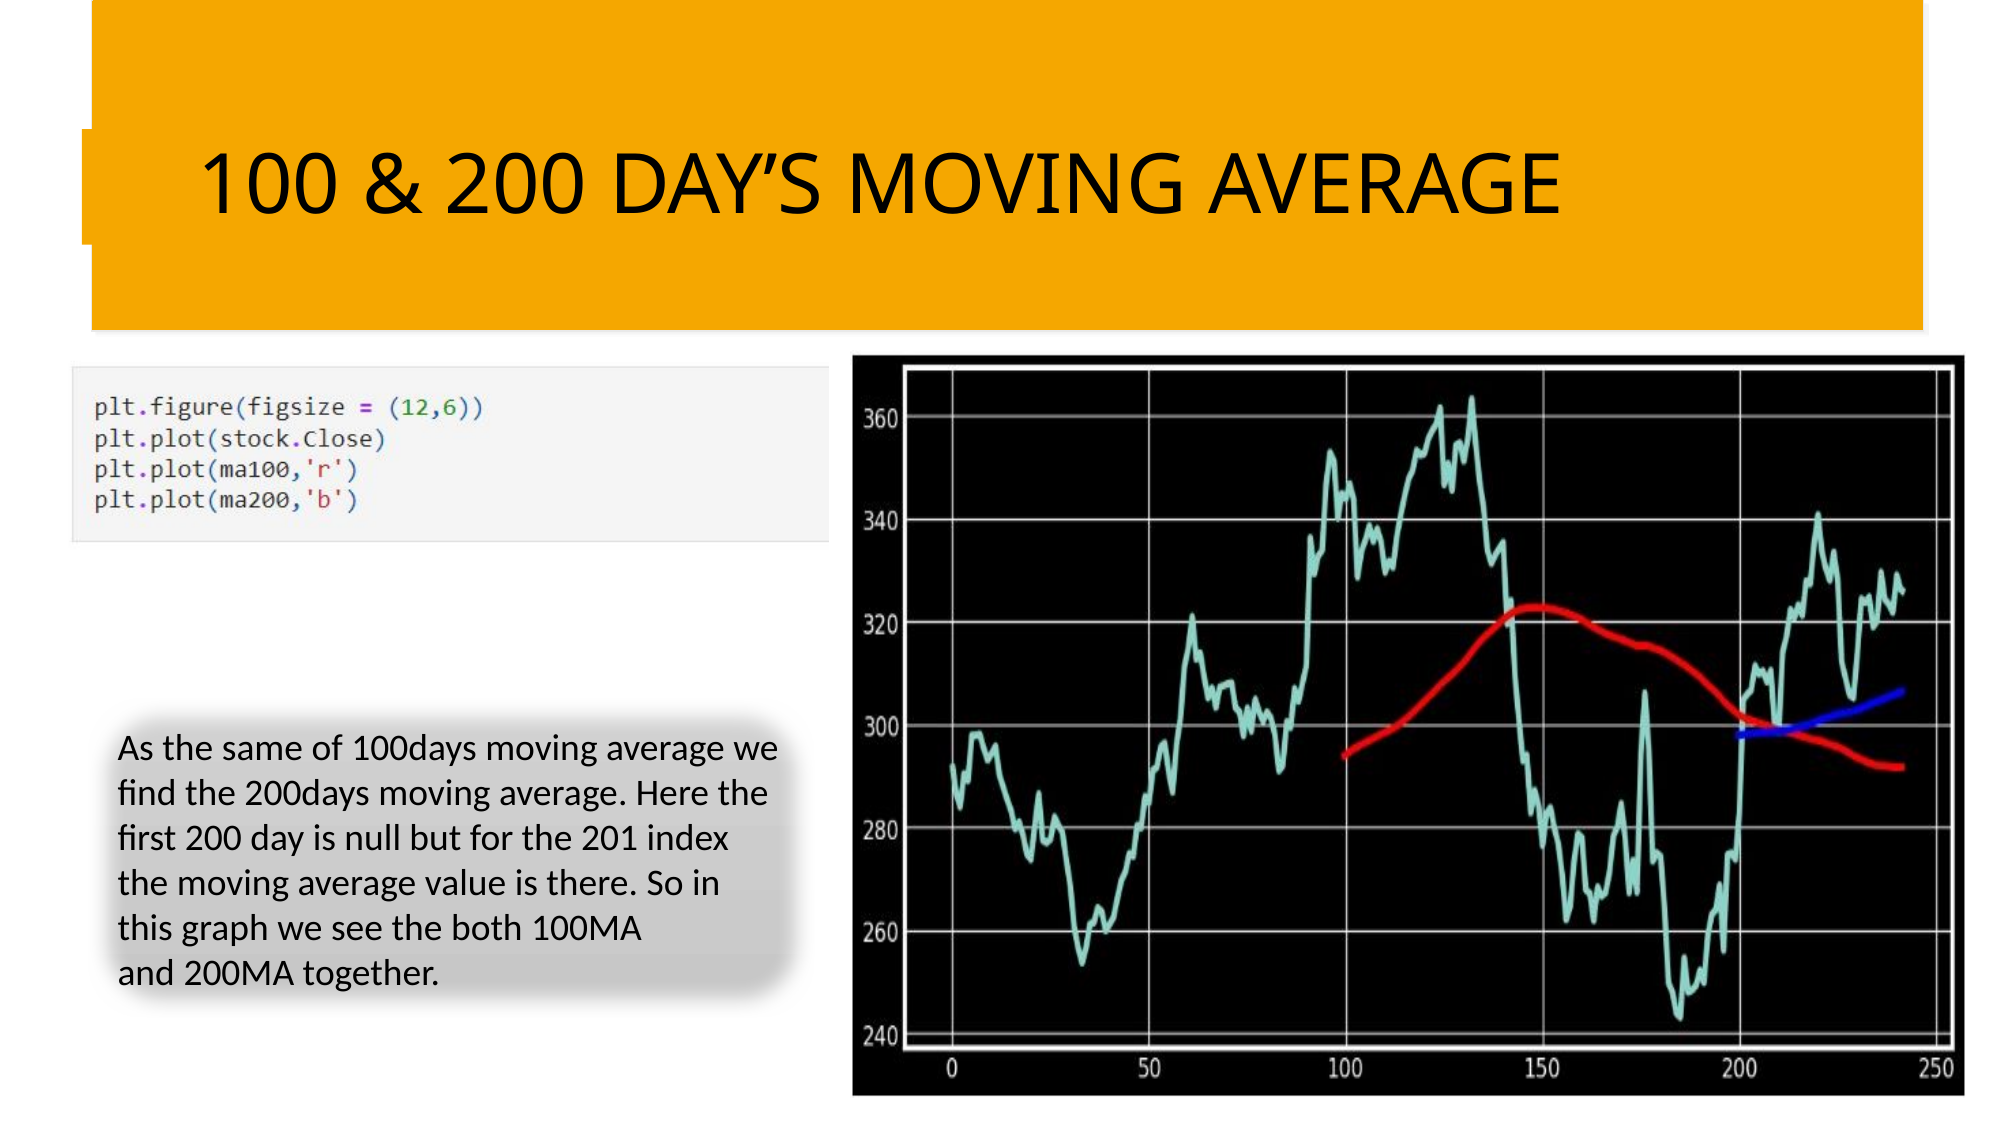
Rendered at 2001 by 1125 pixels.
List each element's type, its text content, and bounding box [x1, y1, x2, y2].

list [850, 350, 1966, 1098]
picture [58, 350, 829, 563]
text_box As the same of 100days moving average we find the 200days moving average. Here the first 200 day is null but for the 201 index the moving average value is there. So in this graph we see the both 100MA and 200MA together. [122, 733, 780, 984]
title 100 & 200 DAY’S MOVING AVERAGE [183, 90, 1879, 284]
